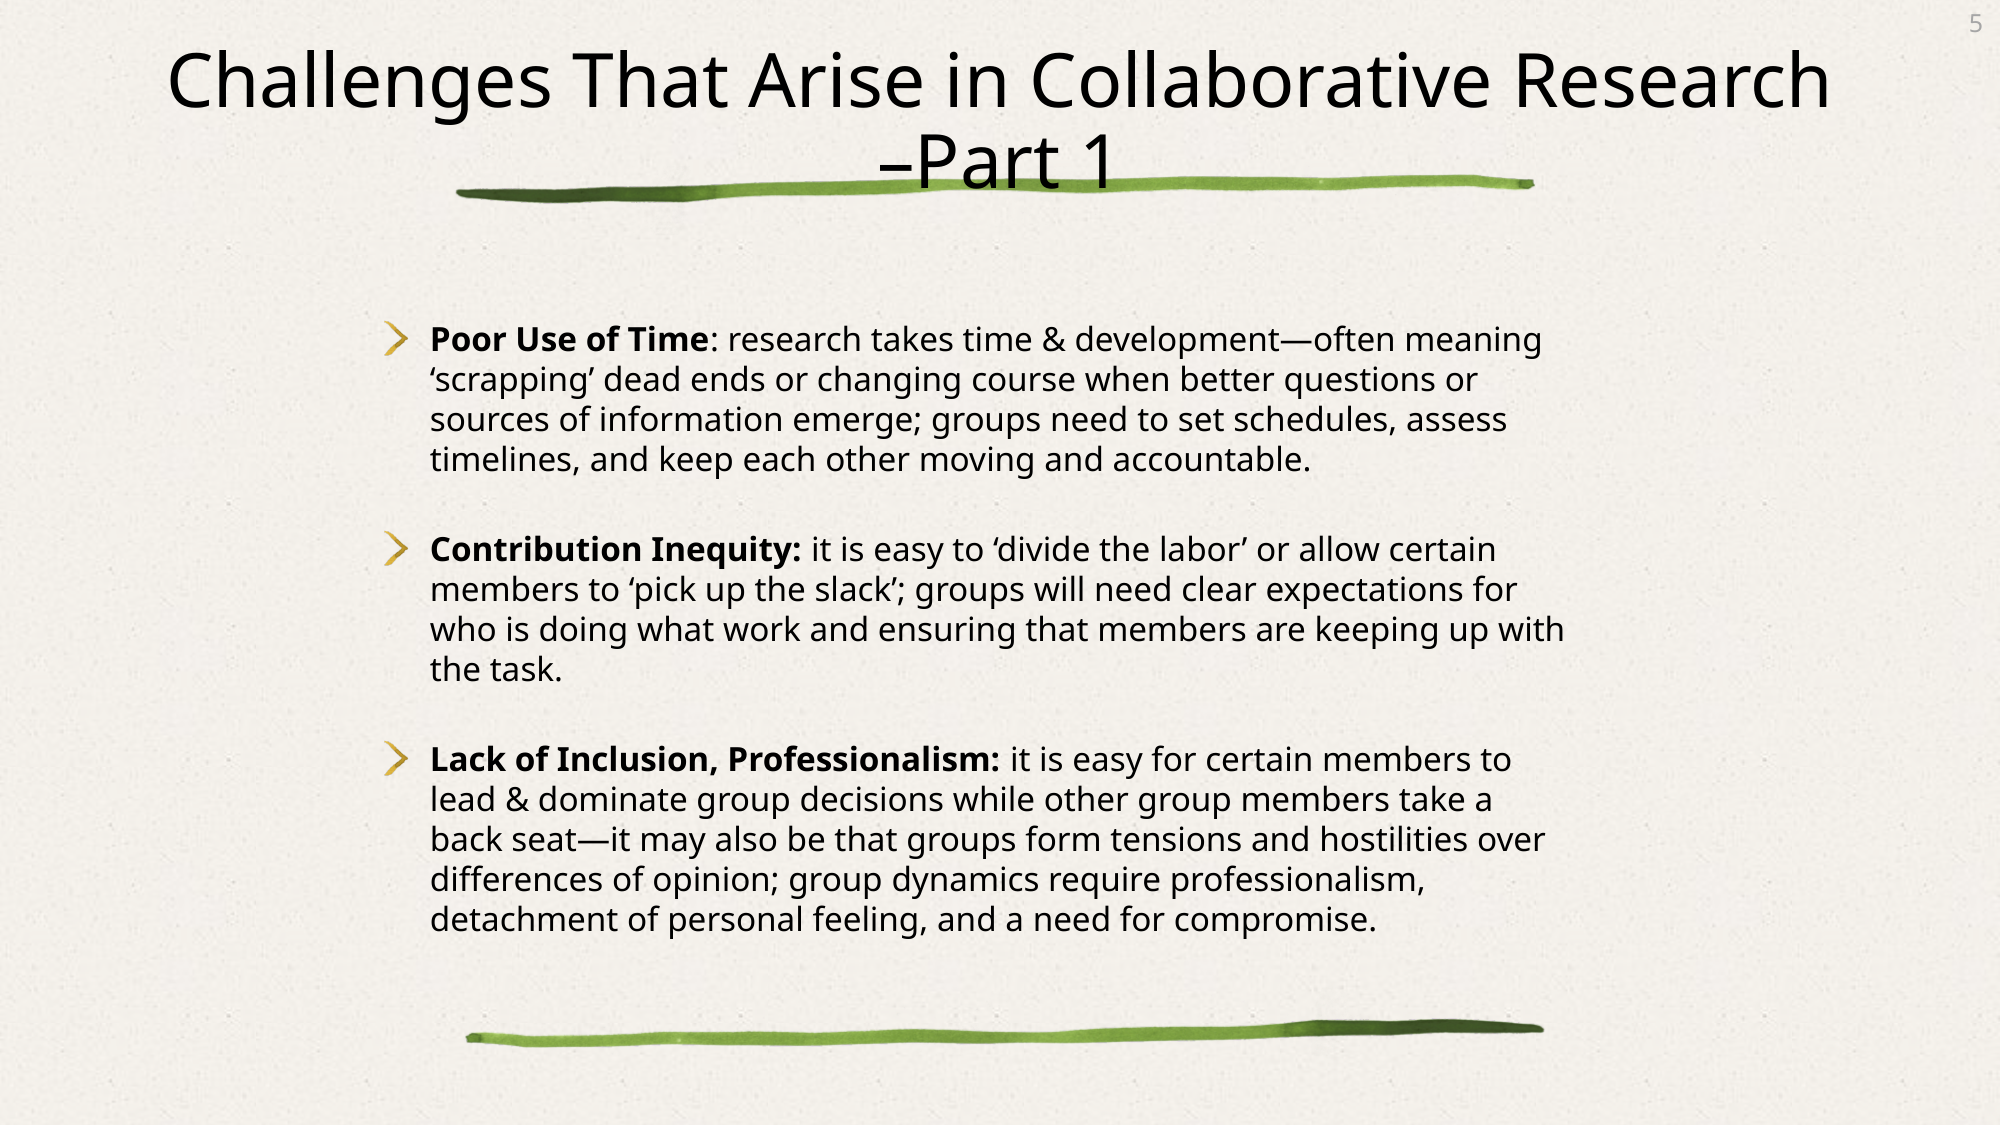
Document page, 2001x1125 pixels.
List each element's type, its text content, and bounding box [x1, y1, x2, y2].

list Poor Use of Time: research takes time & development—often meaning ‘scrapping’ dead ends or changing course when better questions or sources of information emerge; groups need to set schedules, assess timelines, and keep each other moving and accountable. Contribution Inequity: it is easy to ‘divide the labor’ or allow certain members to ‘pick up the slack’; groups will need clear expectations for who is doing what work and ensuring that members are keeping up with the task. Lack of Inclusion, Professionalism: it is easy for certain members to lead & dominate group decisions while other group members take a back seat—it may also be that groups form tensions and hostilities over differences of opinion; group dynamics require professionalism, detachment of personal feeling, and a need for compromise. [368, 310, 1592, 1066]
picture [383, 530, 409, 566]
picture [450, 187, 1550, 235]
picture [383, 740, 409, 776]
picture [383, 320, 409, 356]
title Challenges That Arise in Collaborative Research –Part 1 [137, 59, 1863, 187]
